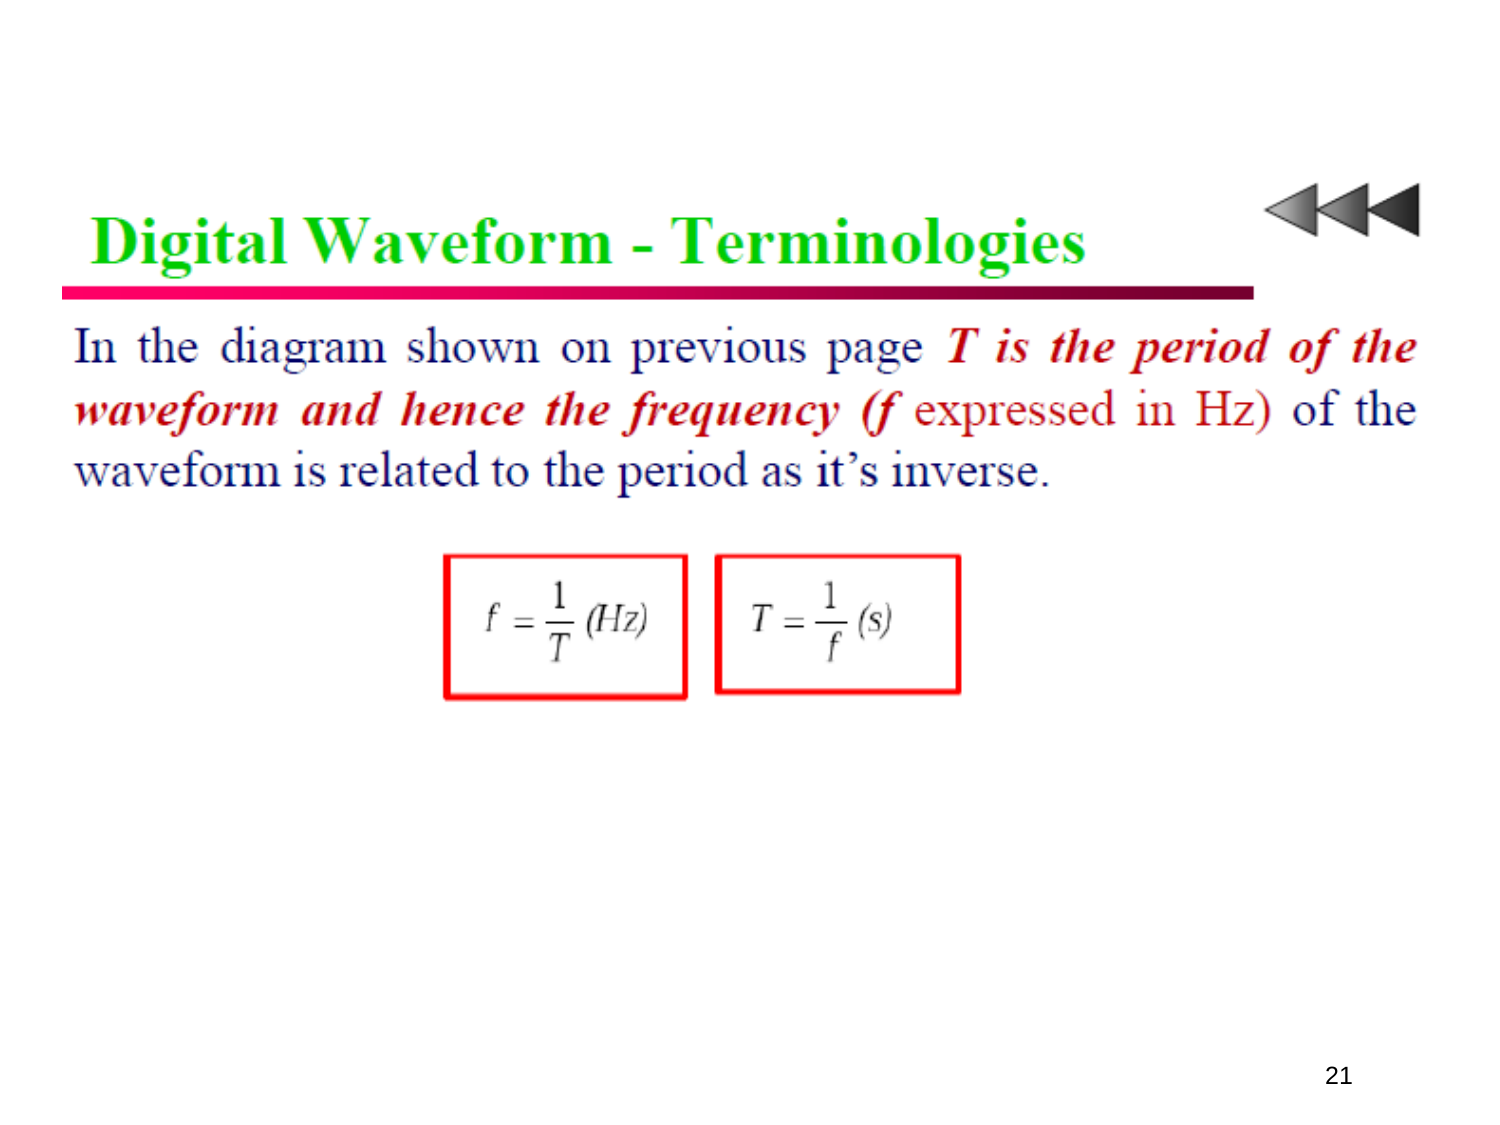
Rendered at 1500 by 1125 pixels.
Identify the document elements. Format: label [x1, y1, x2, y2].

picture [62, 37, 1425, 725]
